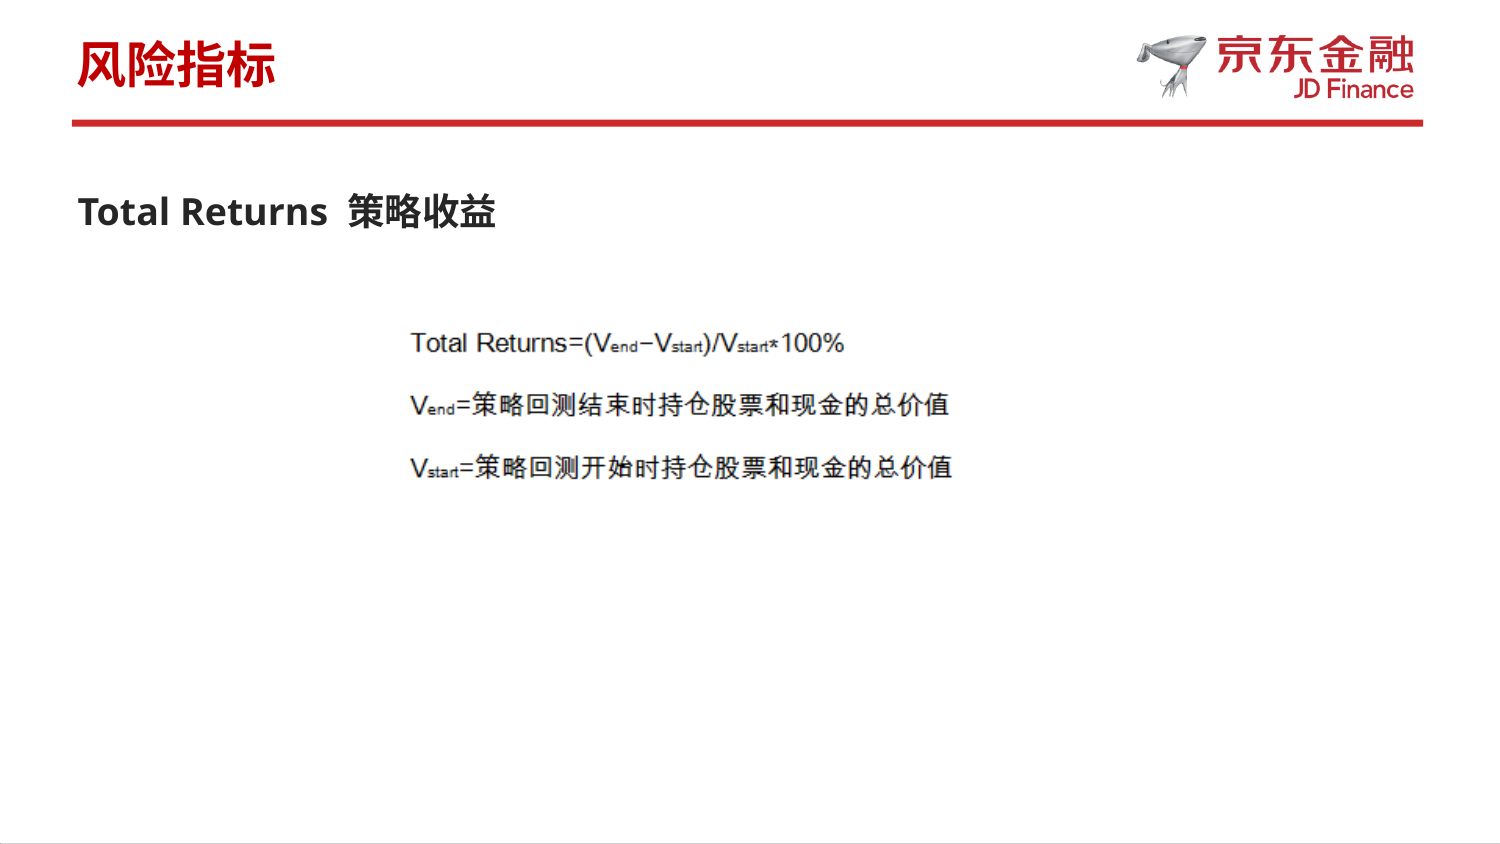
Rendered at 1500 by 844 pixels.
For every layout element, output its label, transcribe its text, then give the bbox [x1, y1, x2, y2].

picture [398, 312, 1102, 531]
picture [1123, 25, 1434, 106]
text_box 风险指标 [76, 40, 301, 94]
text_box Total Returns 策略收益 [62, 180, 513, 241]
